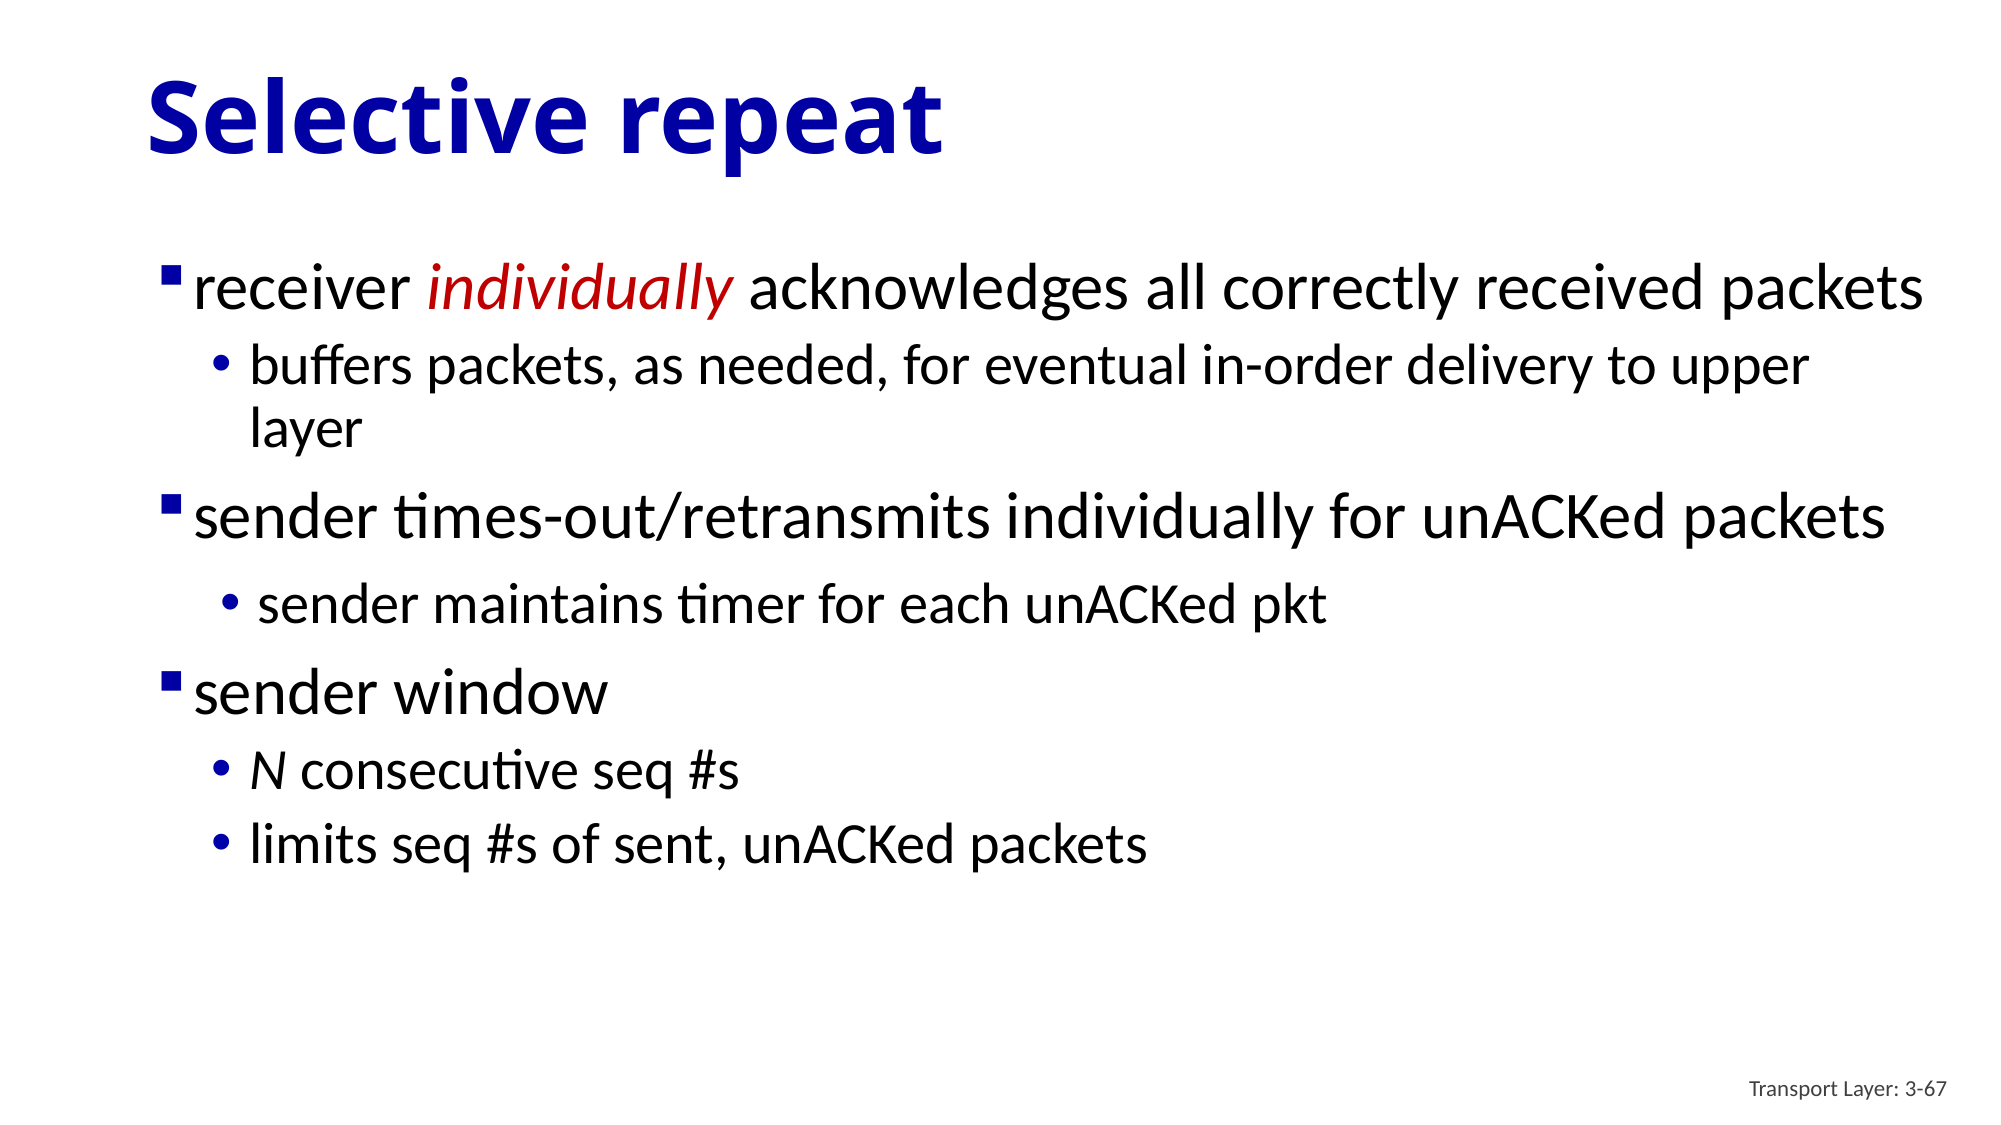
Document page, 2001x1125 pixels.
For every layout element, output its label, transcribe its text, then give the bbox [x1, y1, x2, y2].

text_box receiver individually acknowledges all correctly received packets buffers packets, as needed, for eventual in-order delivery to upper layer sender times-out/retransmits individually for unACKed packets sender maintains timer for each unACKed pkt sender window N consecutive seq #s limits seq #s of sent, unACKed packets [120, 244, 1942, 1007]
slide_number Transport Layer: 3-67 [1512, 1056, 1963, 1117]
title Selective repeat [131, 47, 1952, 195]
